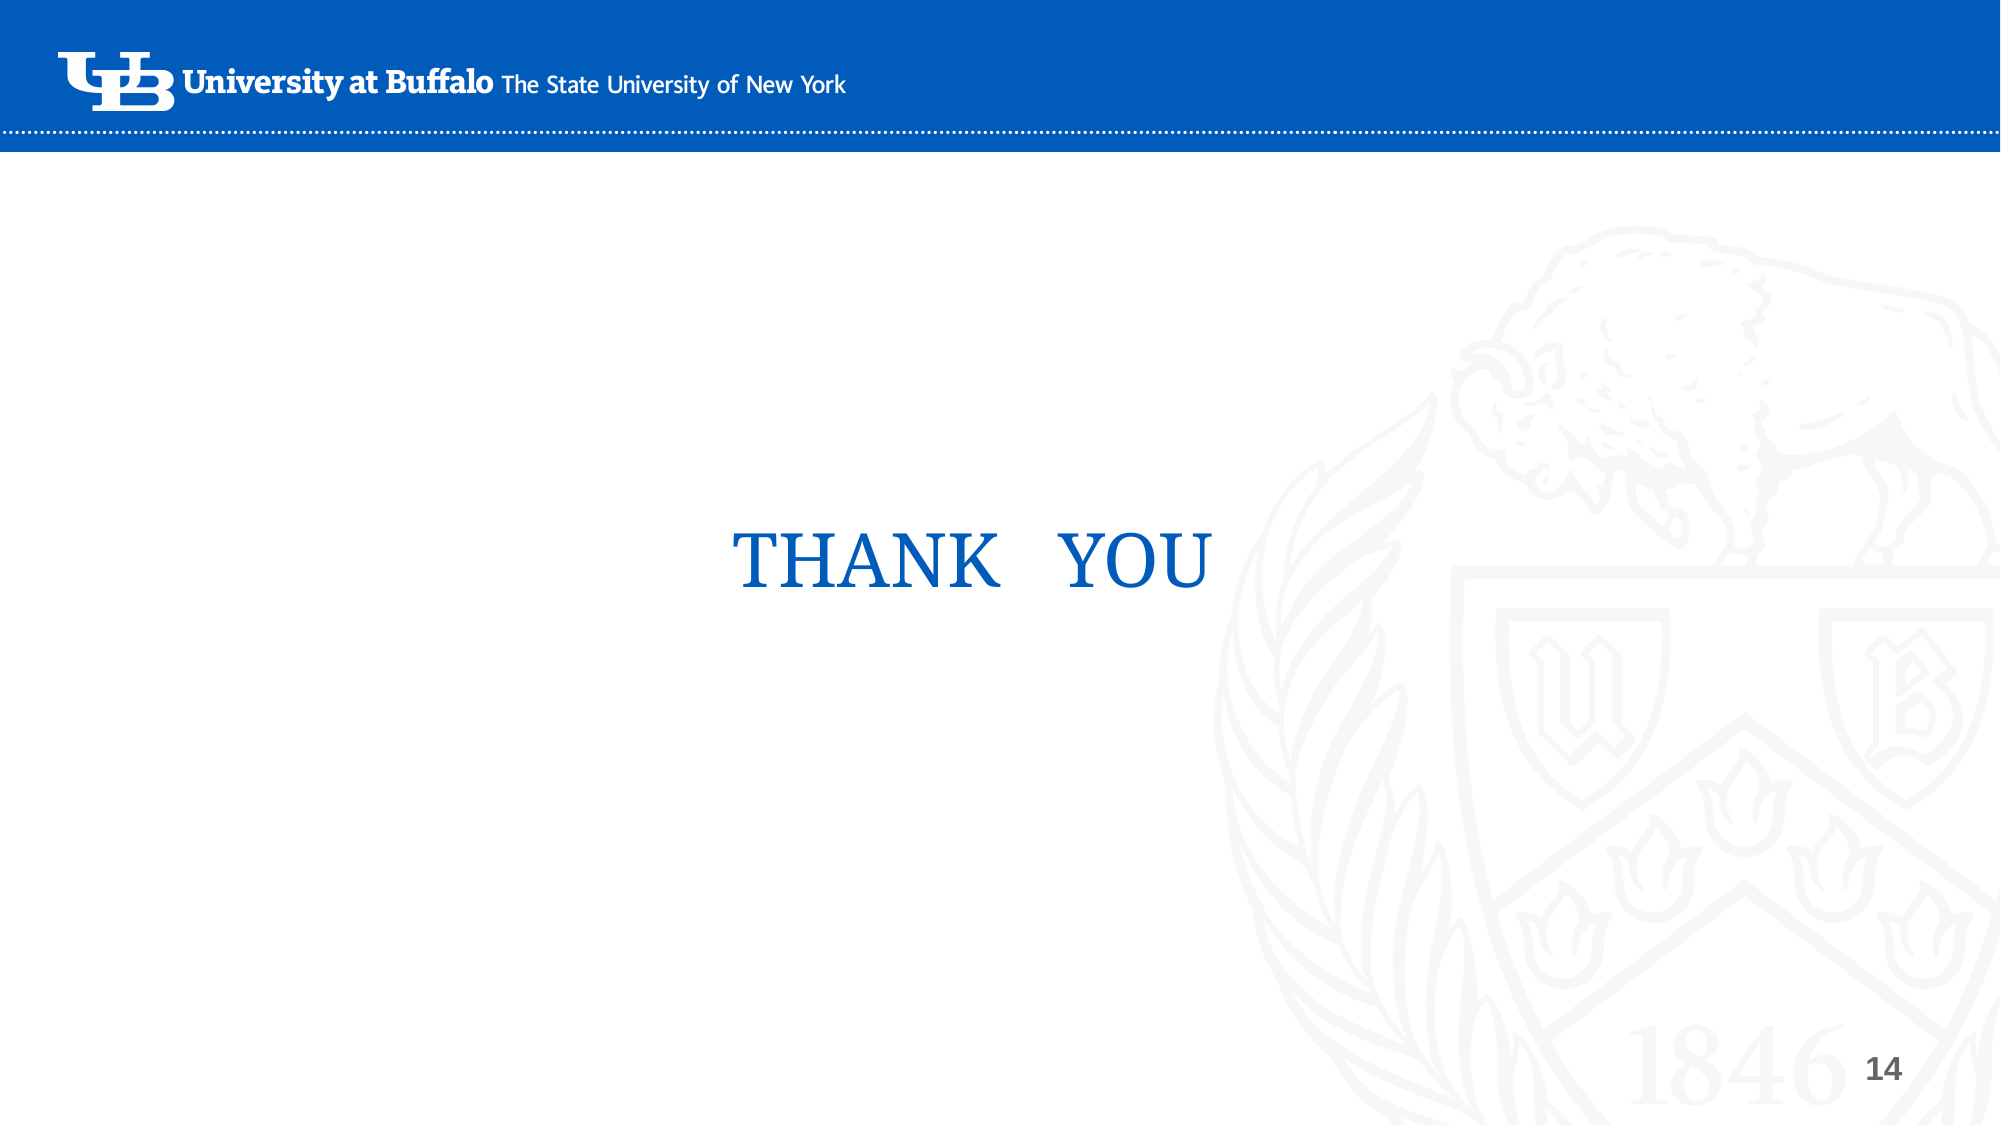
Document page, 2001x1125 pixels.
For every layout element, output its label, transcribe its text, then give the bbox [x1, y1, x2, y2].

picture [0, 0, 2001, 1125]
title THANK YOU [402, 514, 1543, 611]
footer 14 [1242, 1036, 1918, 1097]
